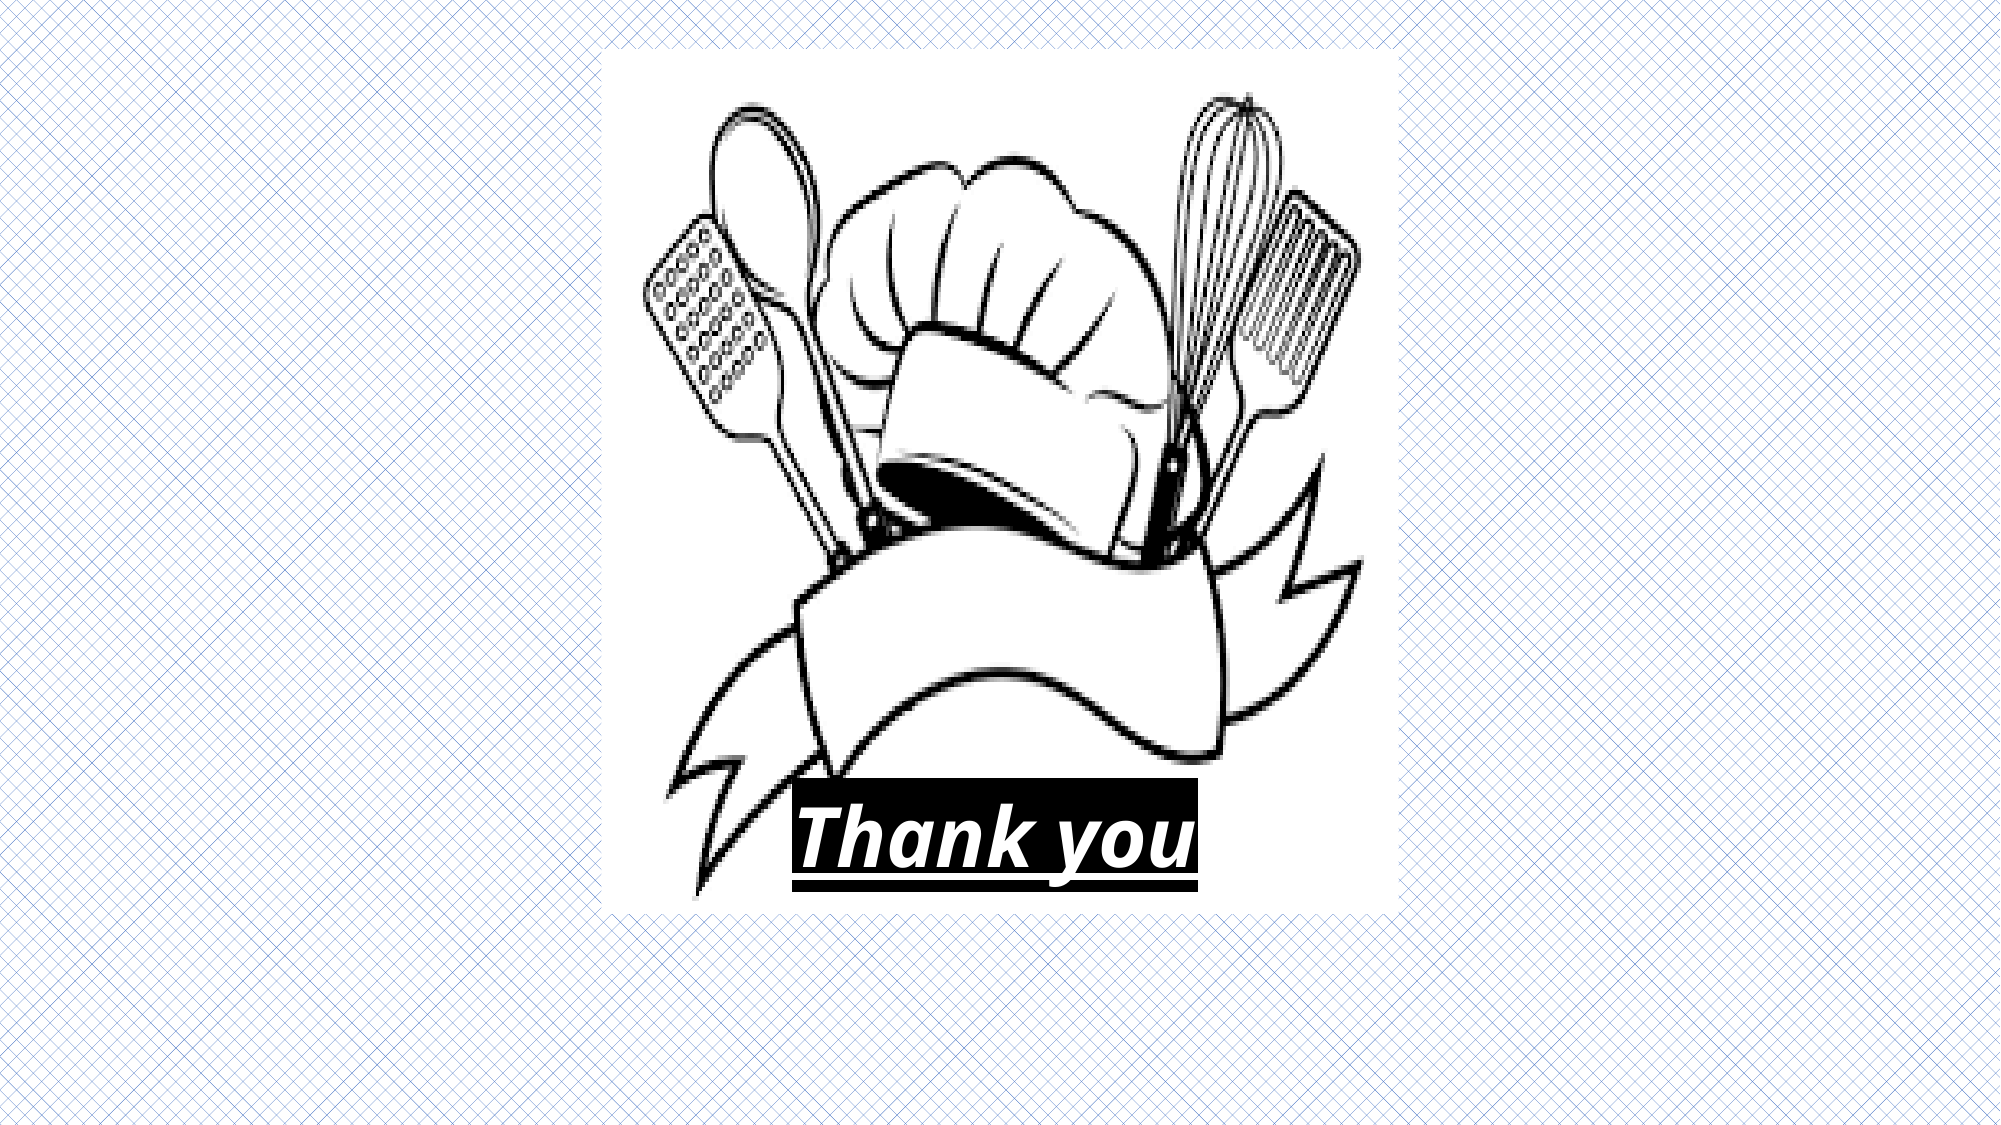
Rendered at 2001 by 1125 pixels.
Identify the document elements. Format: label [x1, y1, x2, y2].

list [601, 49, 1399, 914]
